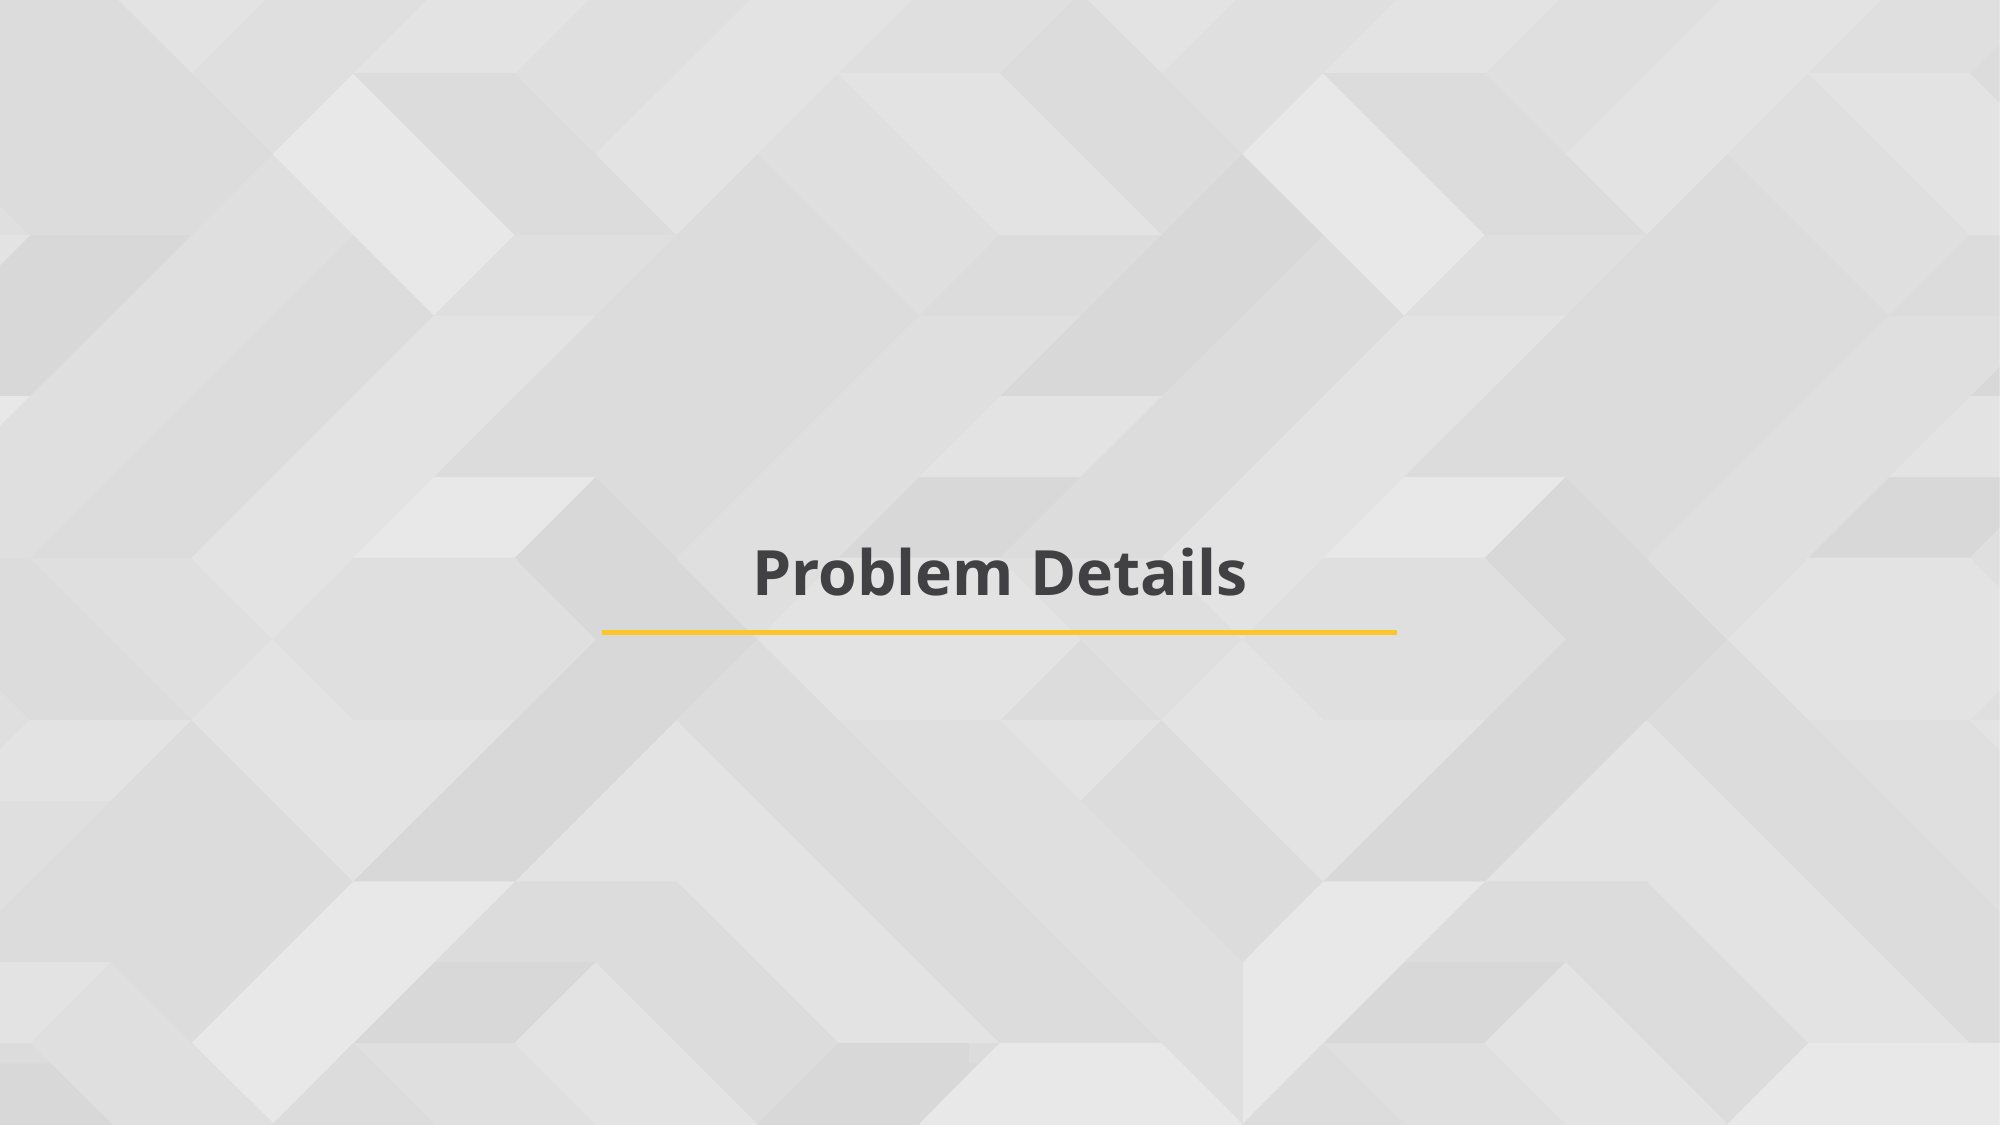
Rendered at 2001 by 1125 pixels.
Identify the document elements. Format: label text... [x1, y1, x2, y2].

list Problem Details [460, 532, 1540, 624]
